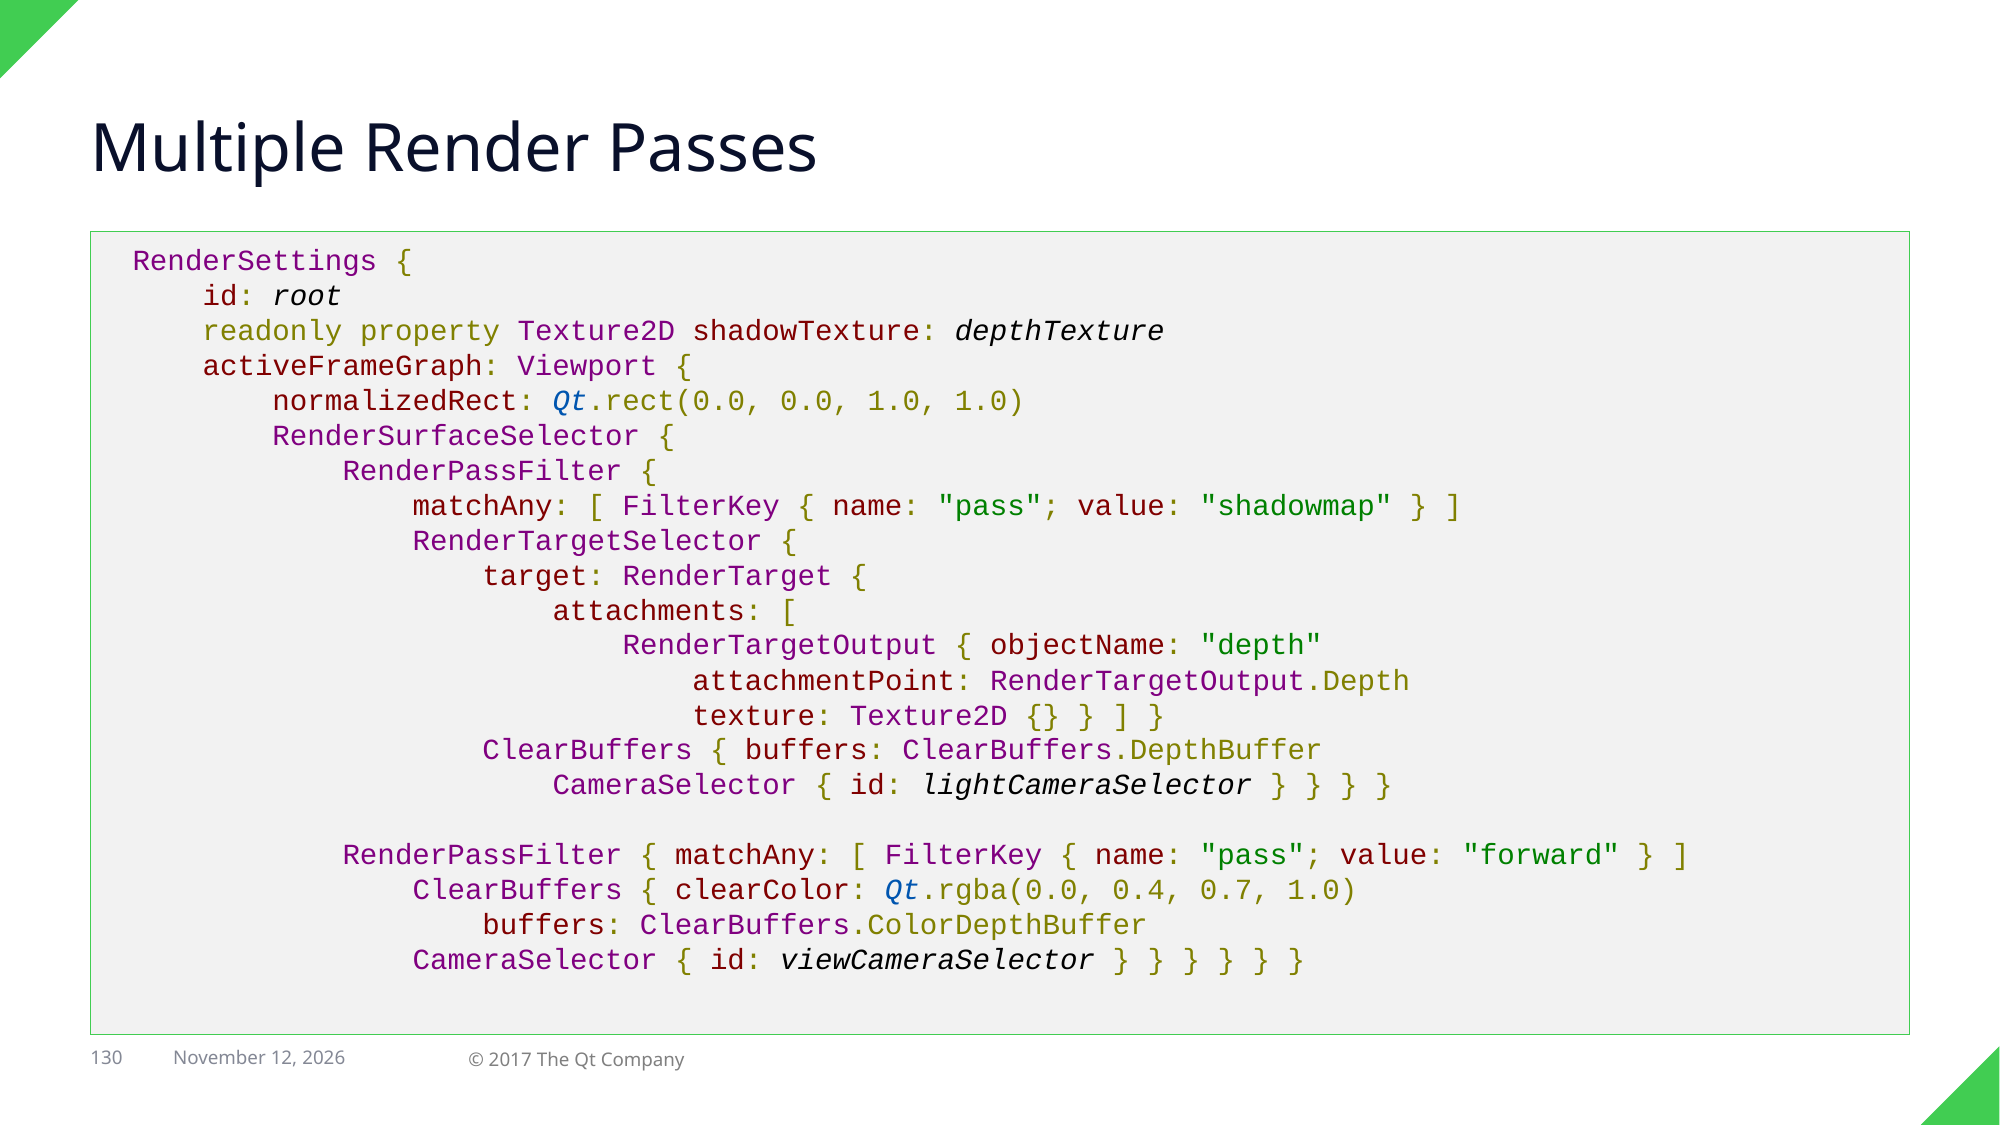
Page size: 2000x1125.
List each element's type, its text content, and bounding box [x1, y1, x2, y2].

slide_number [173, 1046, 468, 1071]
title Multiple Render Passes [90, 113, 1910, 231]
footer © 2017 The Qt Company [468, 1046, 1910, 1071]
text_box RenderSettings { id: root readonly property Texture2D shadowTexture: depthTexture activeFrameGraph: Viewport { normalizedRect: Qt.rect(0.0, 0.0, 1.0, 1.0) RenderSurfaceSelector { RenderPassFilter { matchAny: [ FilterKey { name: "pass"; value: "shadowmap" } ] RenderTargetSelector { target: RenderTarget { attachments: [ RenderTargetOutput { objectName: "depth" attachmentPoint: RenderTargetOutput.Depth texture: Texture2D {} } ] } ClearBuffers { buffers: ClearBuffers.DepthBuffer CameraSelector { id: lightCameraSelector } } } } RenderPassFilter { matchAny: [ FilterKey { name: "pass"; value: "forward" } ] ClearBuffers { clearColor: Qt.rgba(0.0, 0.4, 0.7, 1.0) buffers: ClearBuffers.ColorDepthBuffer CameraSelector { id: viewCameraSelector } } } } } } [90, 231, 1910, 1035]
slide_number 130 [90, 1046, 173, 1071]
